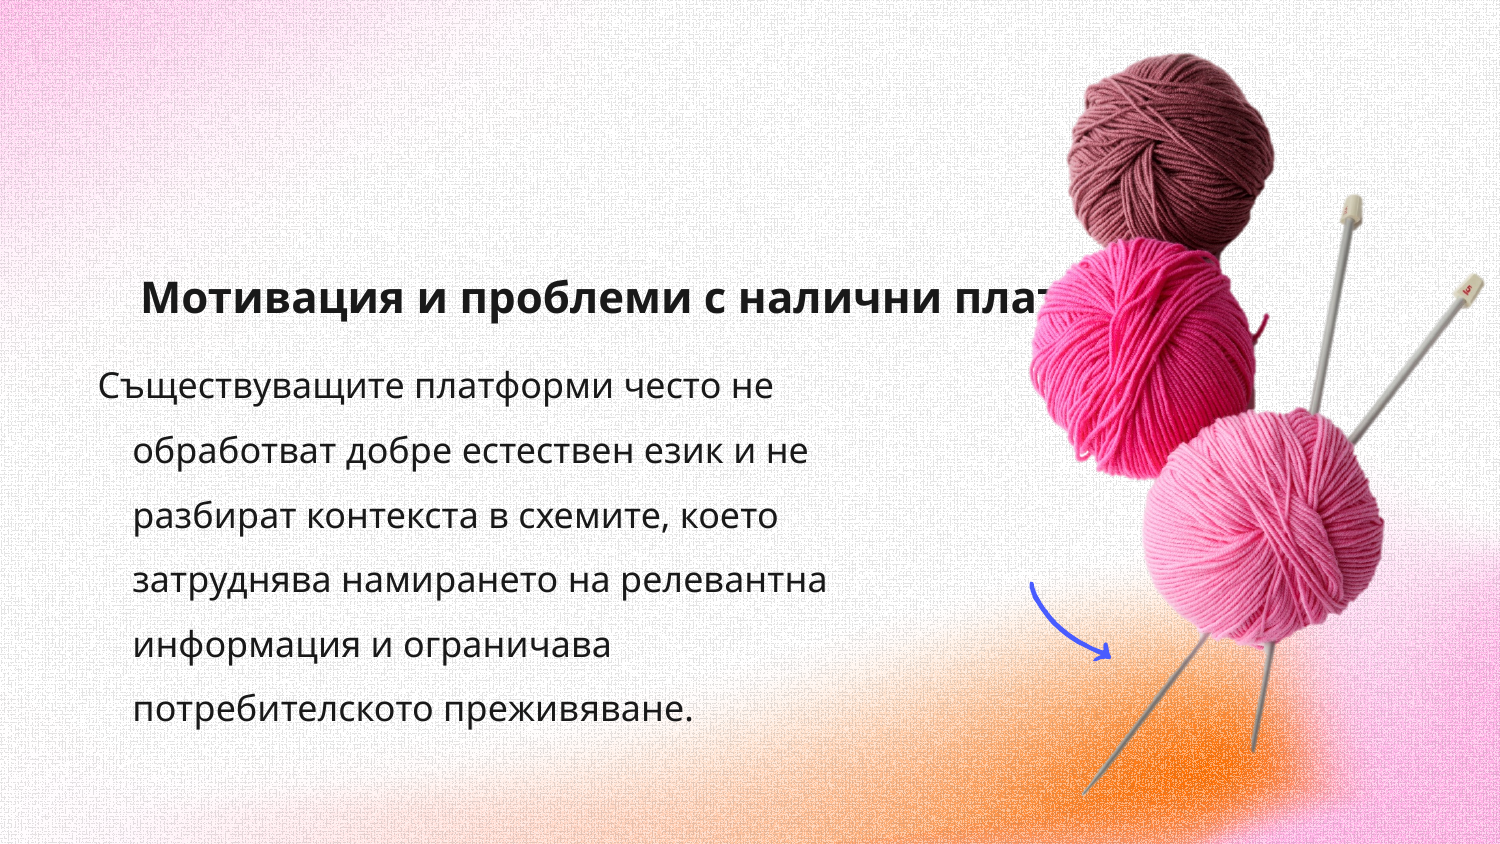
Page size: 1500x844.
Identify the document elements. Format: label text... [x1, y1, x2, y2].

subtitle Съществуващите платформи често не обработват добре естествен език и не разбират контекста в схемите, което затруднява намирането на релевантна информация и ограничава потребителското преживяване. [47, 326, 929, 750]
title Мотивация и проблеми с налични платформи [125, 243, 954, 338]
picture [0, 0, 1500, 844]
